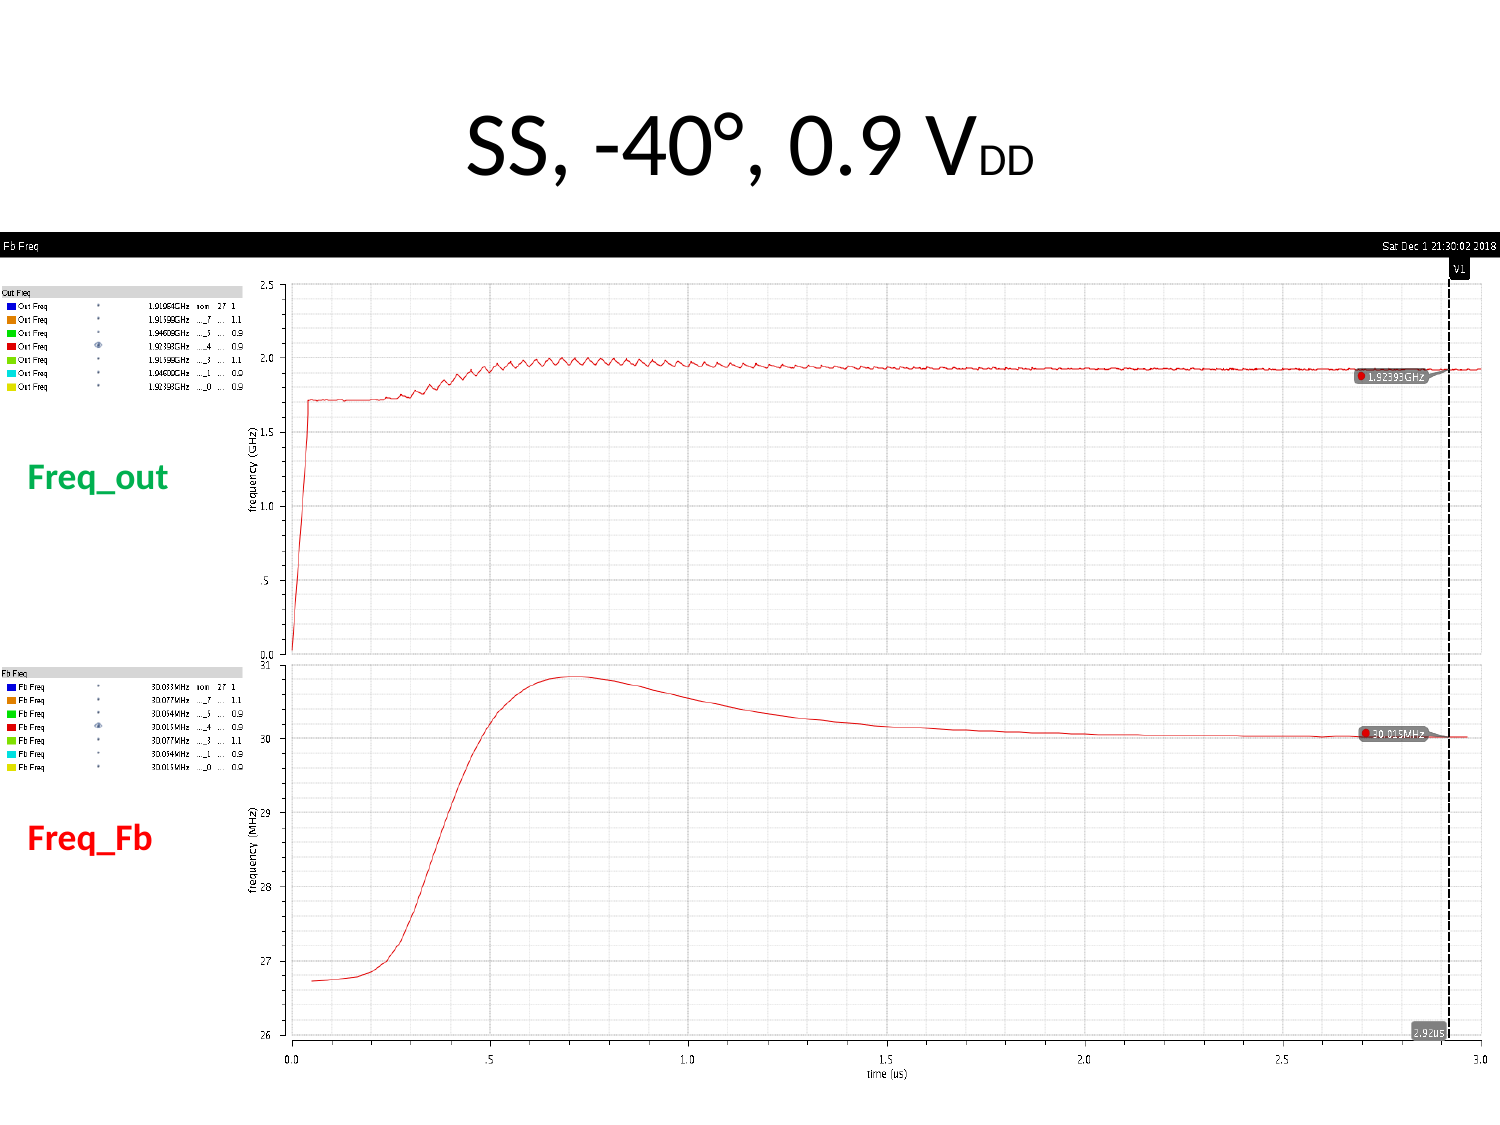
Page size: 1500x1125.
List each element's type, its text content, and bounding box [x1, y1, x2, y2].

picture [0, 232, 1500, 1081]
title SS, -40°, 0.9 VDD [75, 45, 1425, 230]
